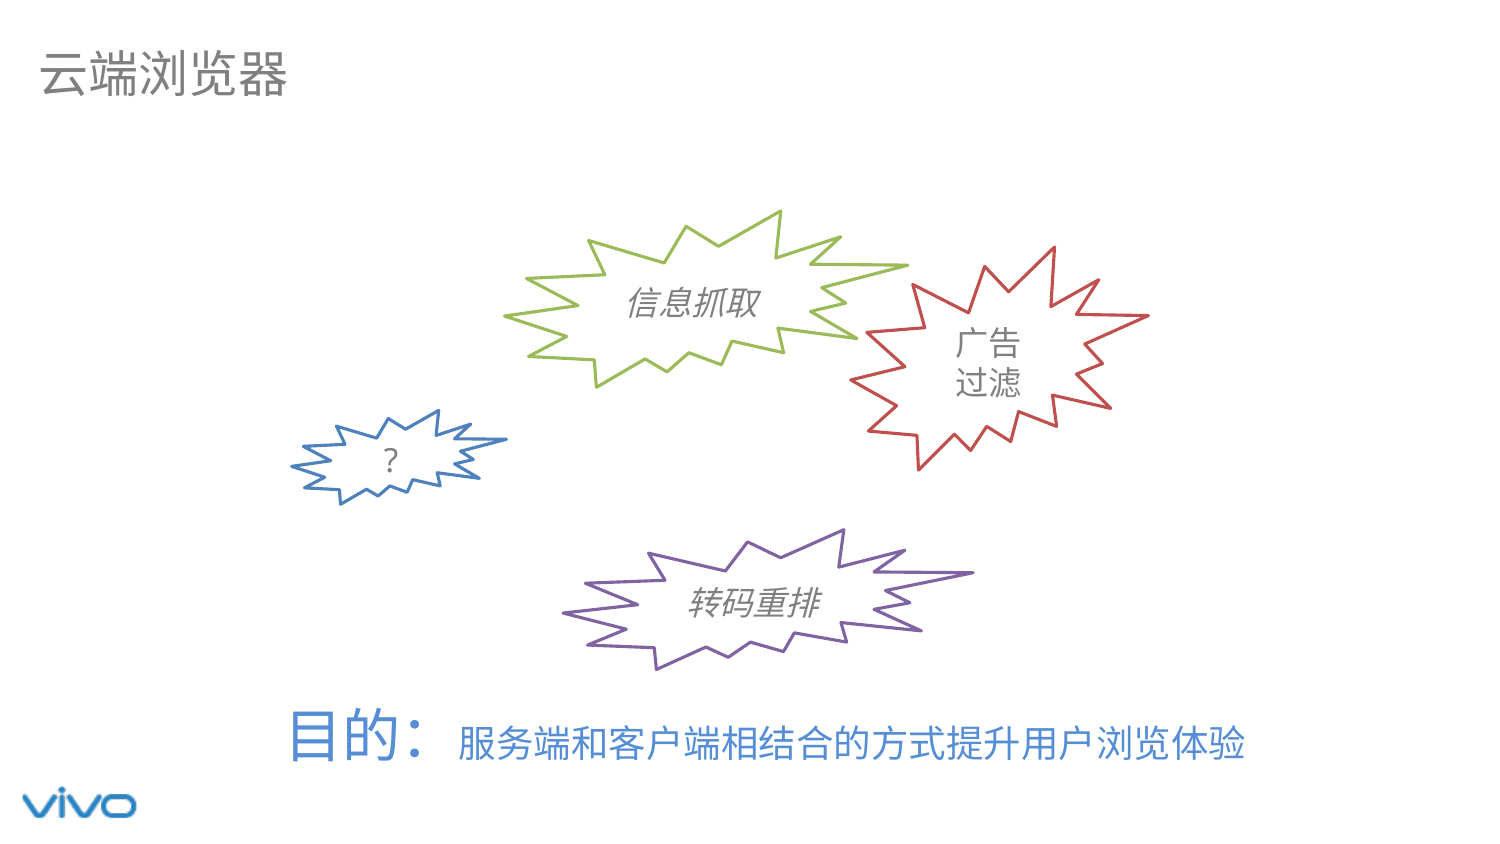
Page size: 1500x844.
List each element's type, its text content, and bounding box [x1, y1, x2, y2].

text_box 广告过滤 [850, 246, 1149, 471]
text_box 信息抓取 [504, 210, 908, 388]
text_box 云端浏览器 [23, 35, 1465, 110]
text_box 目的：服务端和客户端相结合的方式提升用户浏览体验 [269, 691, 1407, 777]
text_box ? [291, 410, 507, 505]
text_box 转码重排 [563, 529, 974, 670]
picture [21, 785, 141, 820]
